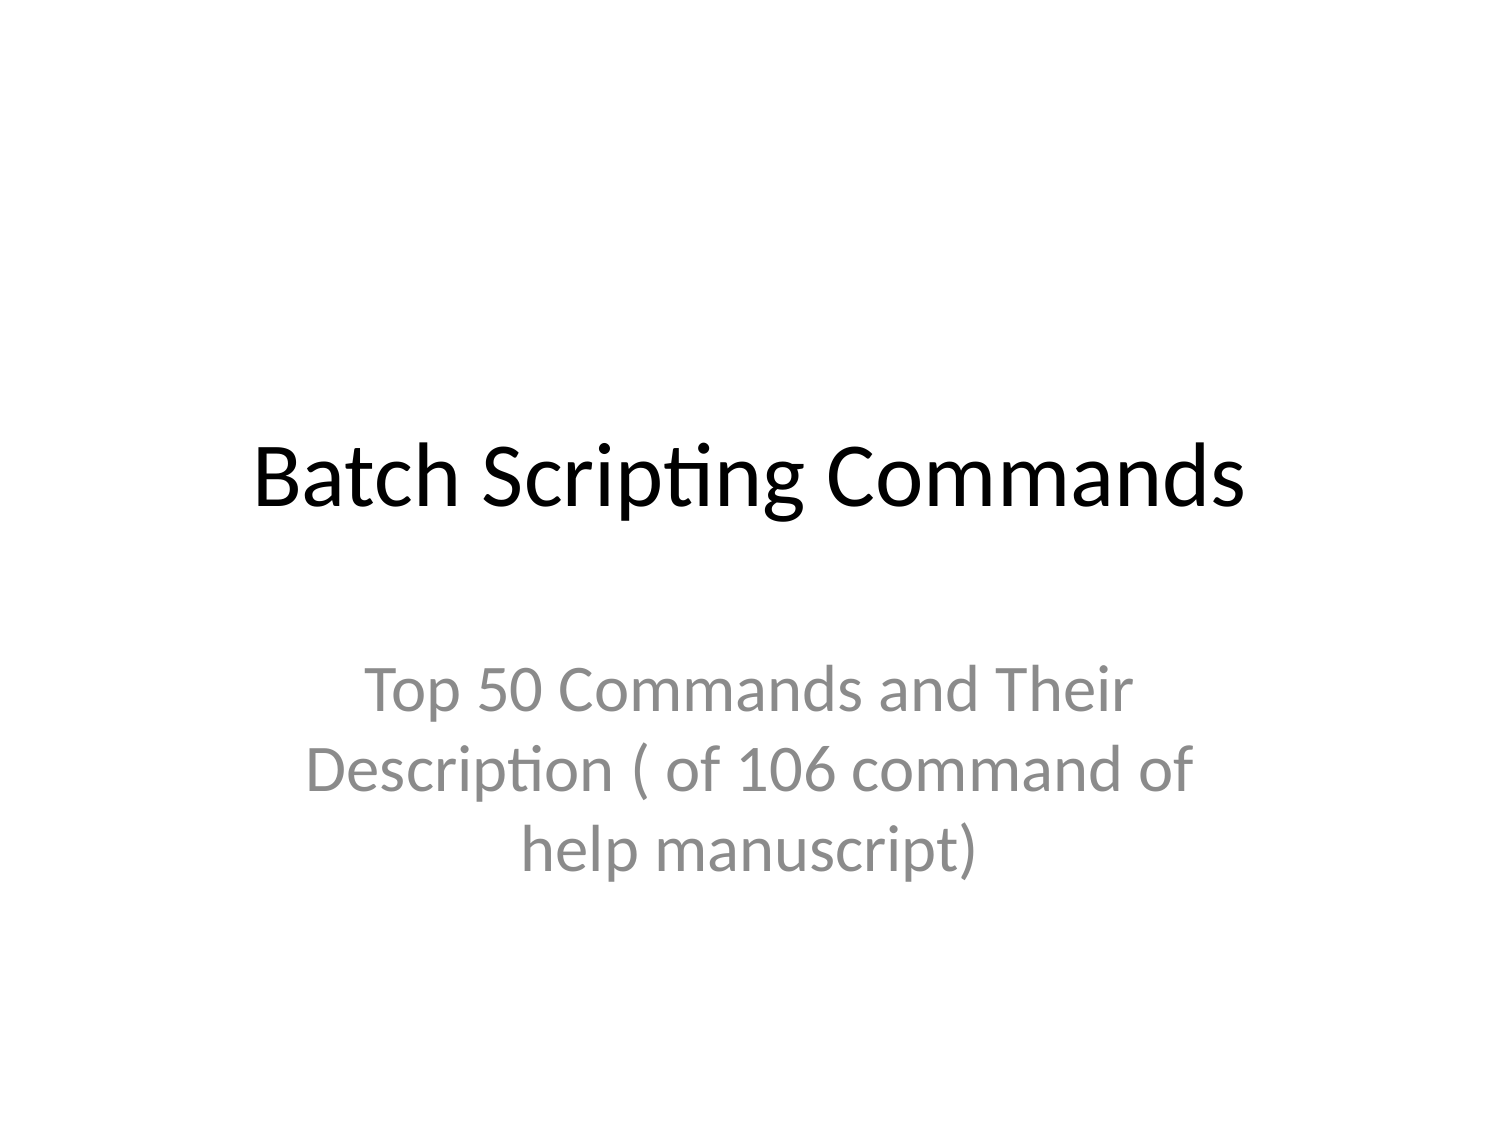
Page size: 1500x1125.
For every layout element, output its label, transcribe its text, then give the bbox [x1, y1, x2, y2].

title Batch Scripting Commands [112, 349, 1388, 591]
subtitle Top 50 Commands and Their Description ( of 106 command of help manuscript) [225, 637, 1275, 925]
